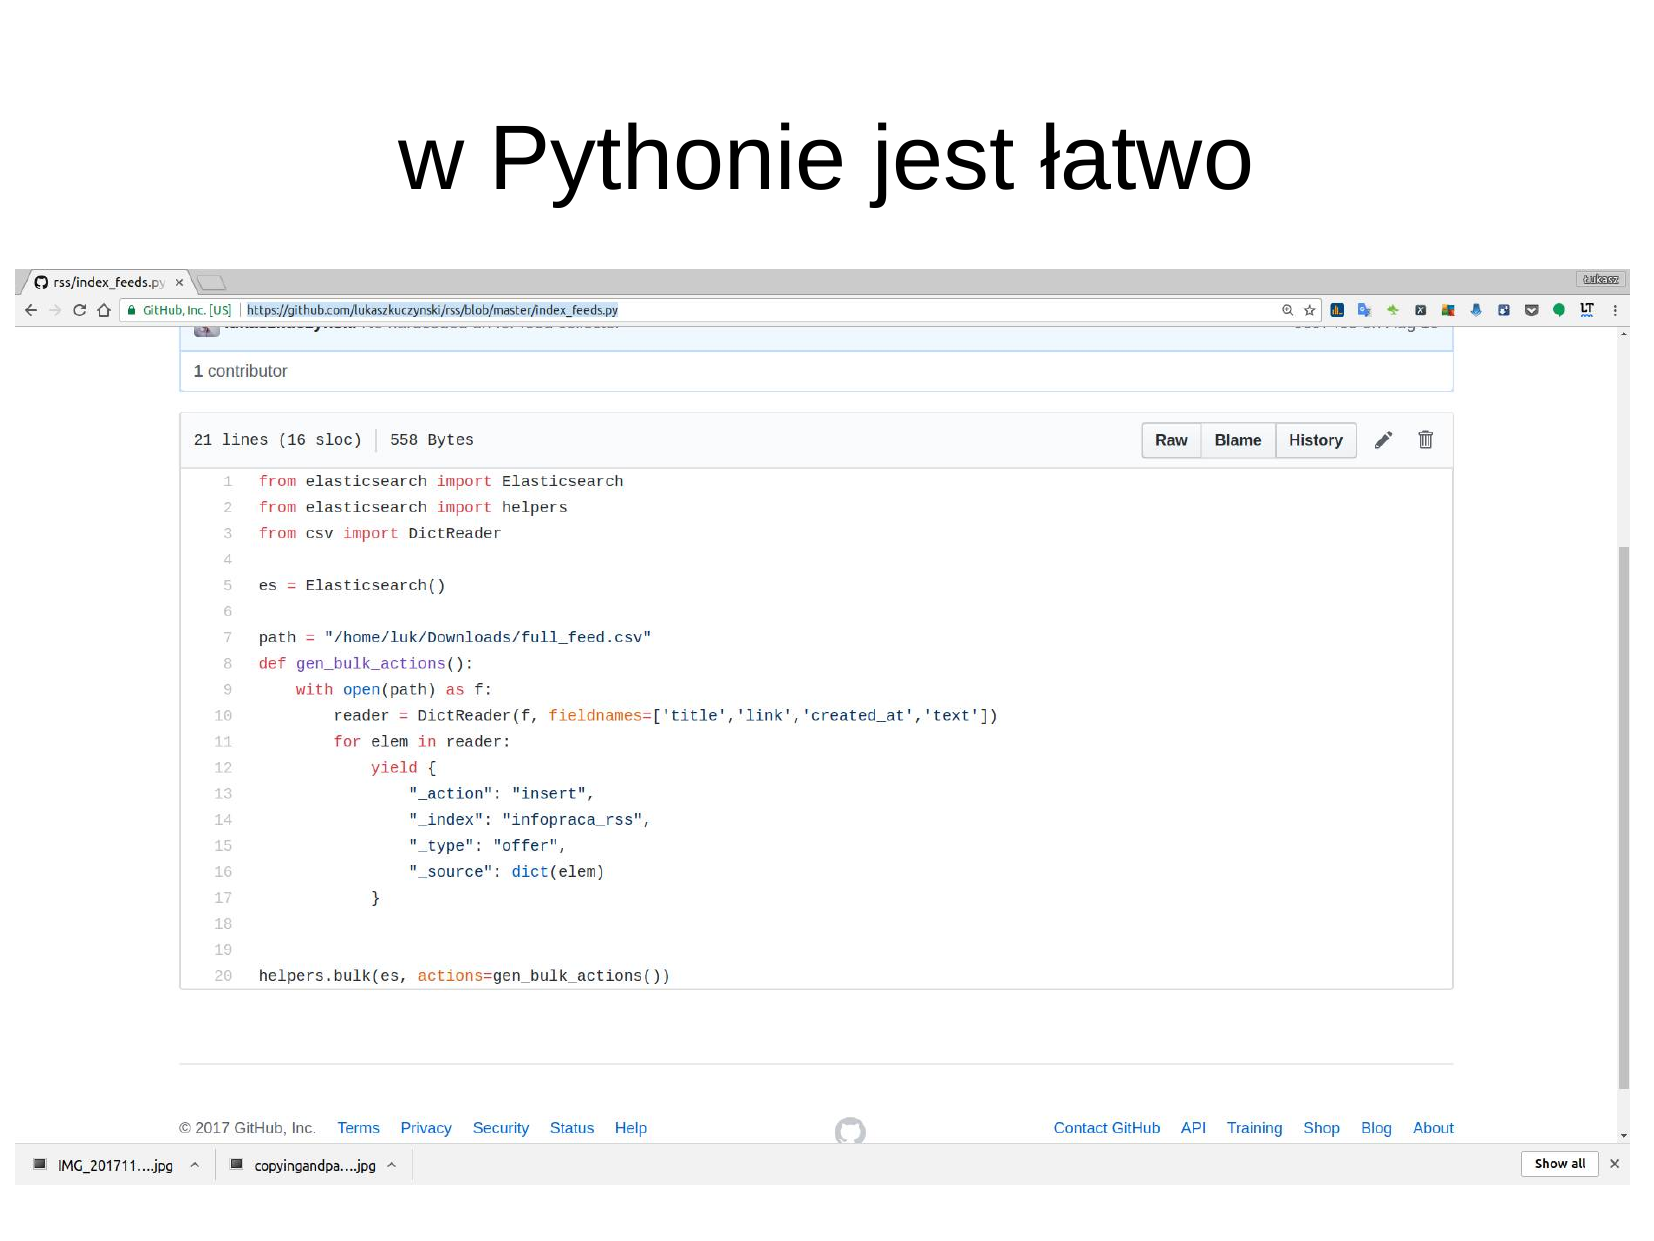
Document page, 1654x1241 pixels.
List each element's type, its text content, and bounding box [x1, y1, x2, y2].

text_box w Pythonie jest łatwo [82, 49, 1571, 257]
picture [14, 269, 1630, 1186]
